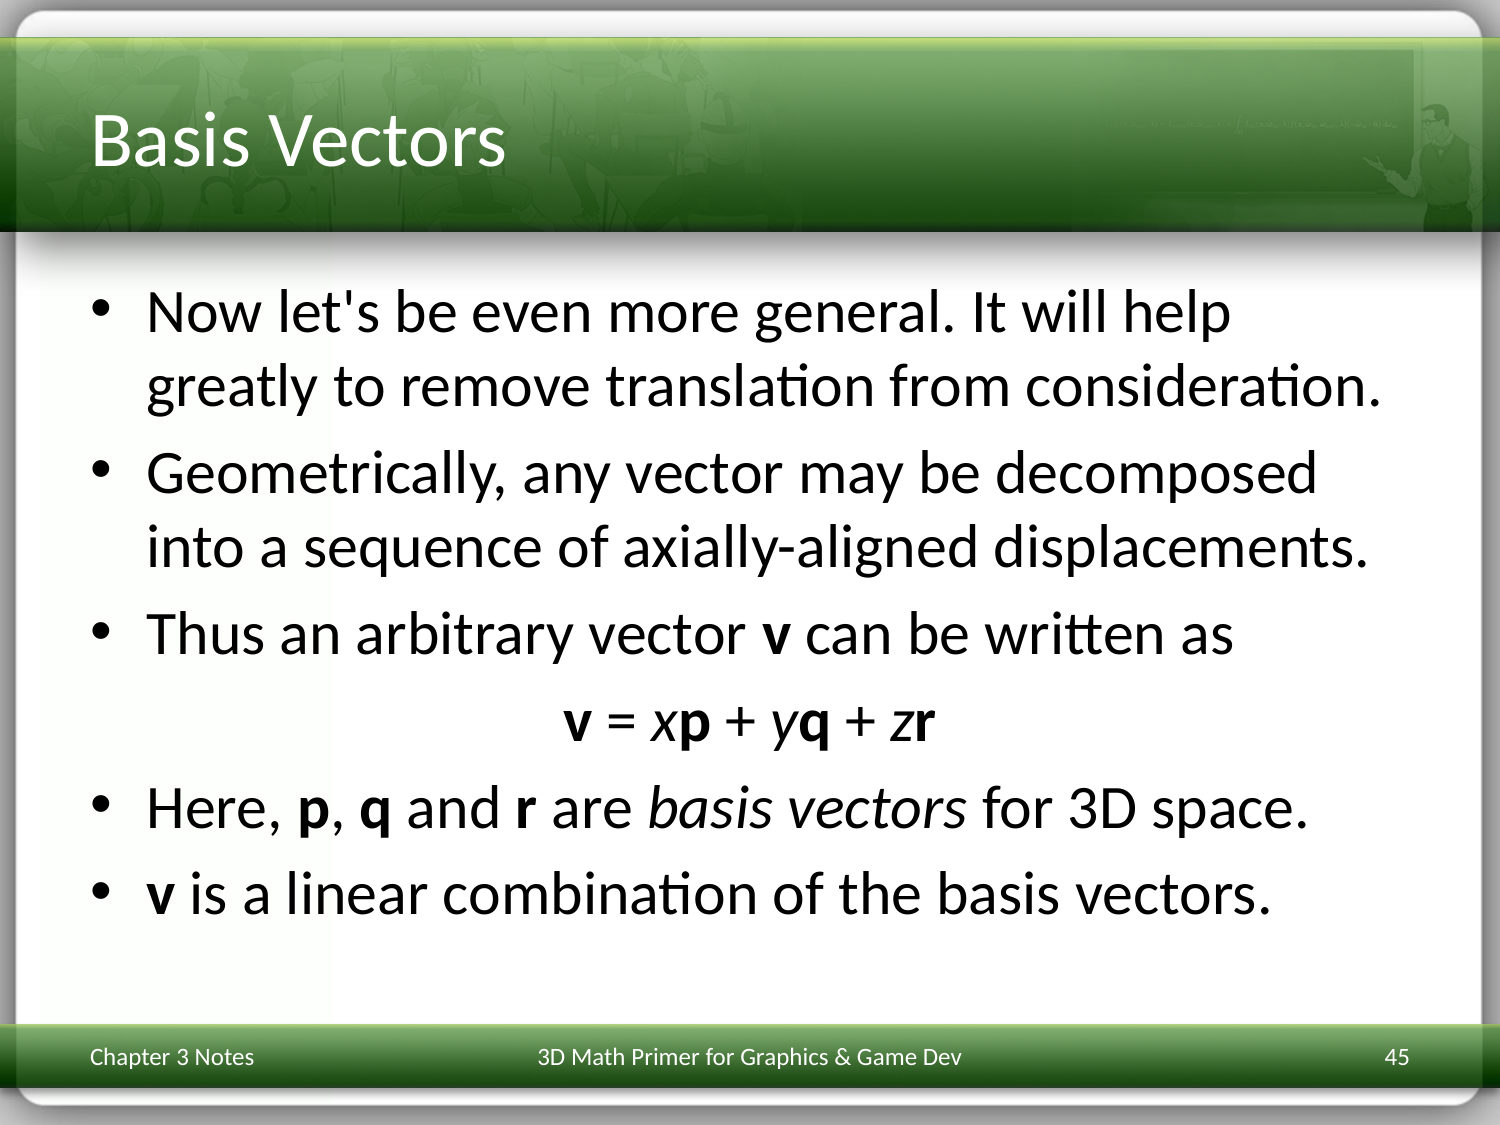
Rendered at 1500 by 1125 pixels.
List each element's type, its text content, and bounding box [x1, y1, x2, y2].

footer 3D Math Primer for Graphics & Game Dev [512, 1025, 988, 1085]
picture [0, 0, 1500, 1125]
title Basis Vectors [75, 37, 1188, 233]
slide_number Chapter 3 Notes [75, 1025, 425, 1085]
slide_number 45 [1074, 1025, 1425, 1085]
list Now let's be even more general. It will help greatly to remove translation from consideration. Geometrically, any vector may be decomposed into a sequence of axially-aligned displacements. Thus an arbitrary vector v can be written as v = xp + yq + zr Here, p, q and r are basis vectors for 3D space. v is a linear combination of the basis vectors. [75, 262, 1425, 1005]
